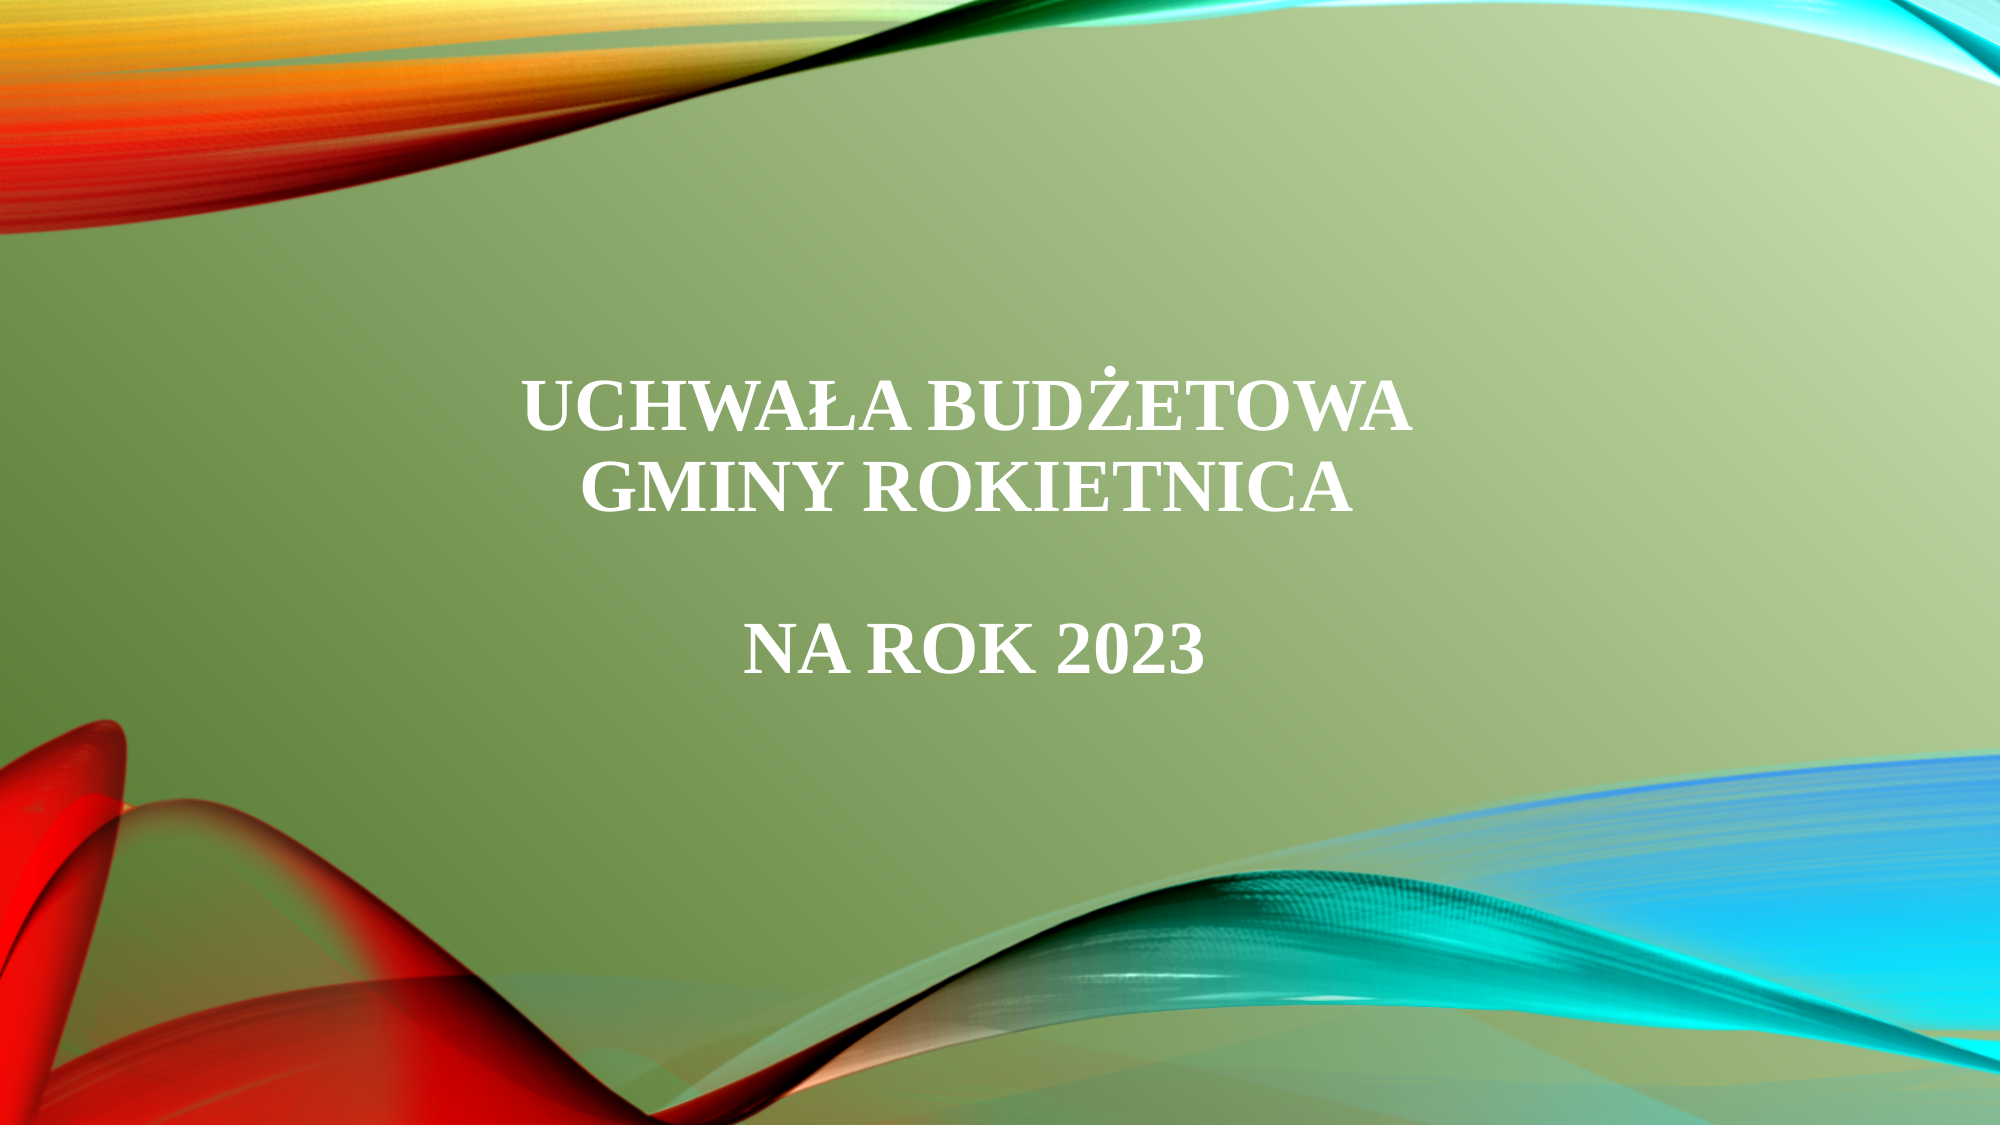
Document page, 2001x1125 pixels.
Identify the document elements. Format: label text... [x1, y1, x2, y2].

picture [0, 717, 2000, 1125]
title Uchwała budżetowa gminy Rokietnica na rok 2023 [202, 288, 1747, 698]
picture [0, 0, 2000, 237]
